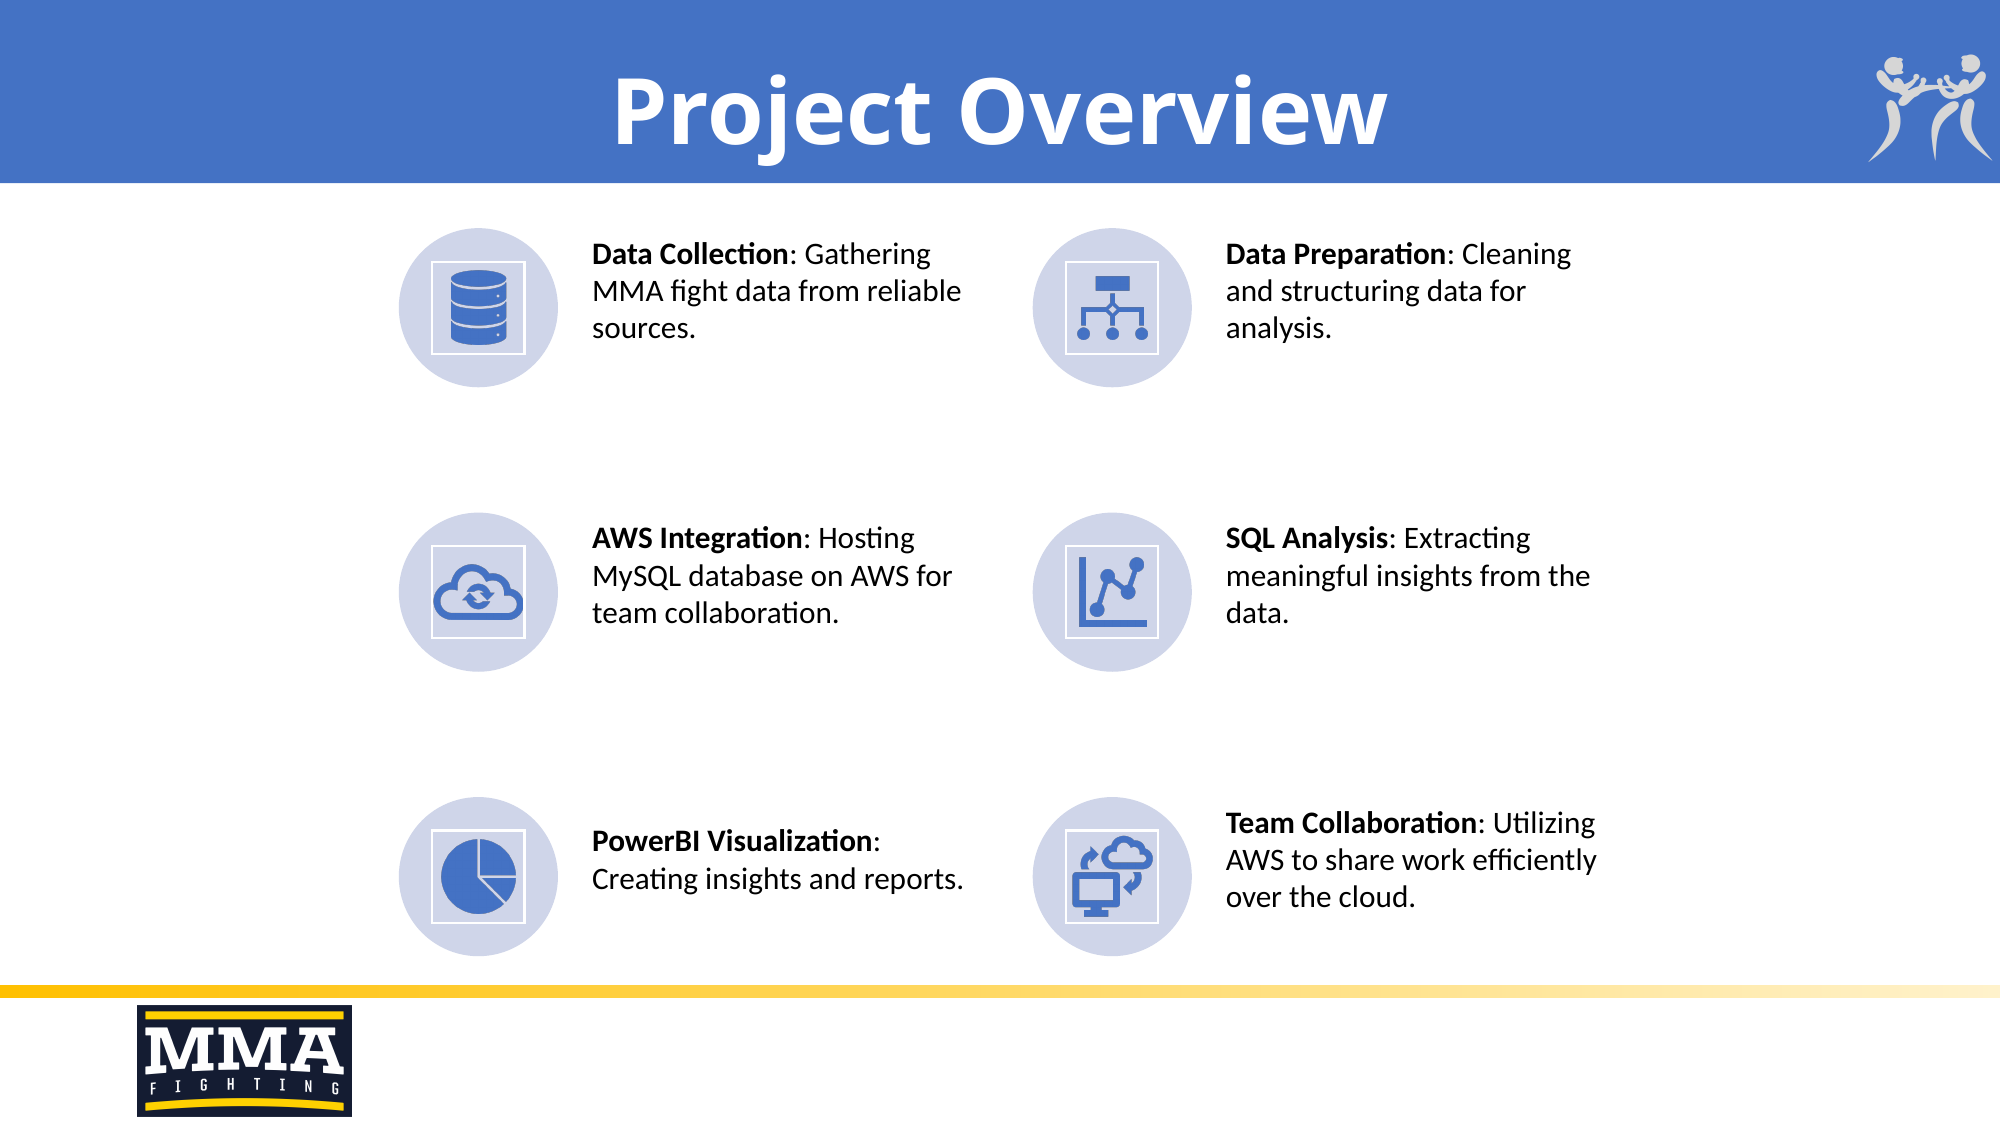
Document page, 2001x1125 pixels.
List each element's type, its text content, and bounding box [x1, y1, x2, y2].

title Project Overview [137, 0, 1863, 165]
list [137, 223, 1863, 961]
picture [137, 1005, 352, 1117]
